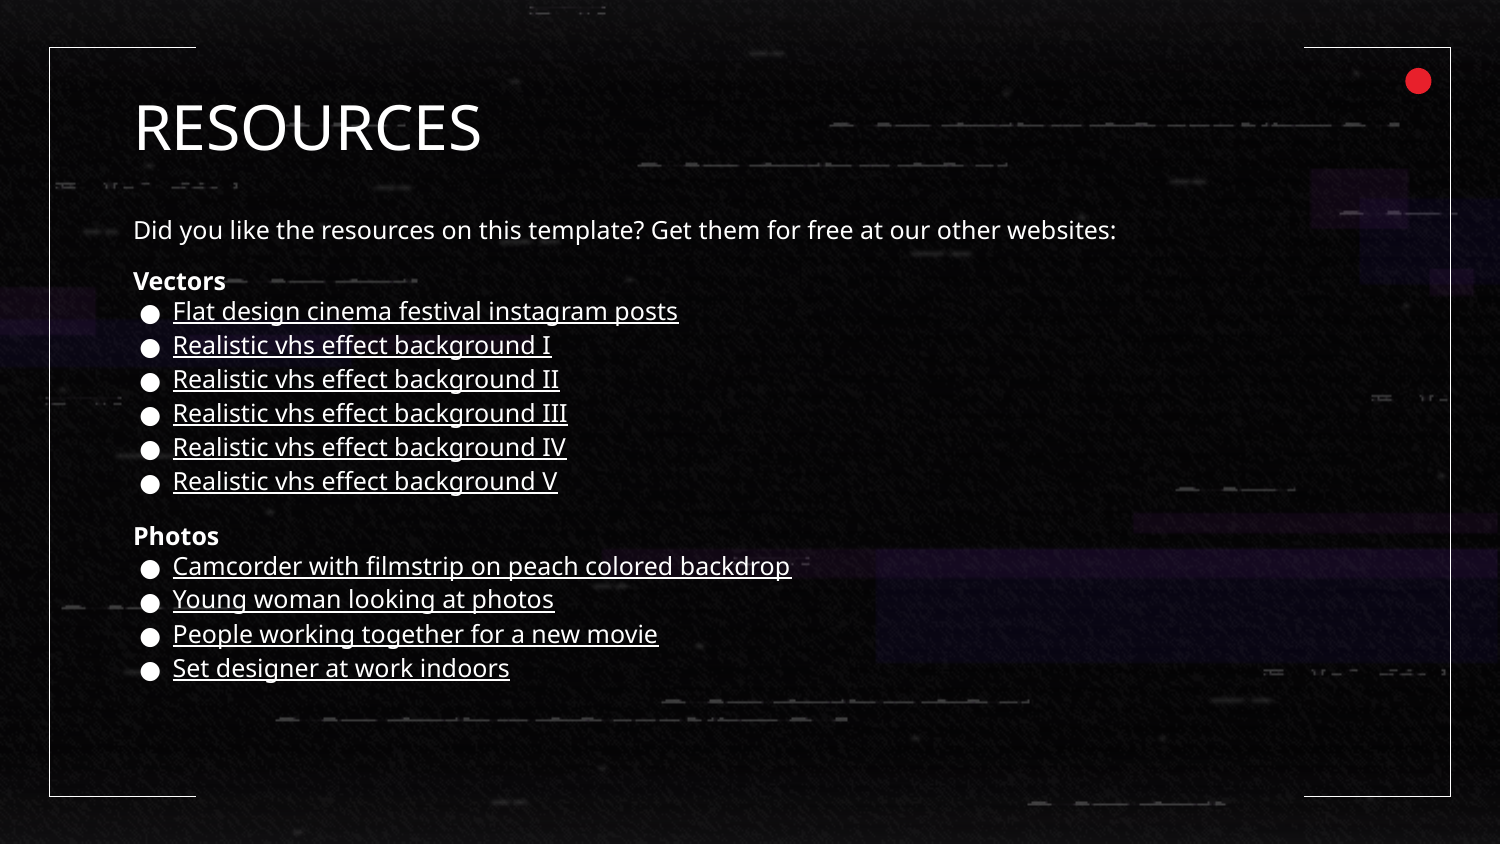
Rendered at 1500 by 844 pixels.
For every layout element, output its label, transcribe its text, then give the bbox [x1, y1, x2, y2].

picture [0, 0, 1500, 844]
list Did you like the resources on this template? Get them for free at our other websites: Vectors Flat design cinema festival instagram posts Realistic vhs effect background I Realistic vhs effect background II Realistic vhs effect background III Realistic vhs effect background IV Realistic vhs effect background V Photos Camcorder with filmstrip on peach colored backdrop Young woman looking at photos People working together for a new movie Set designer at work indoors [118, 199, 1382, 655]
title RESOURCES [118, 72, 1382, 167]
